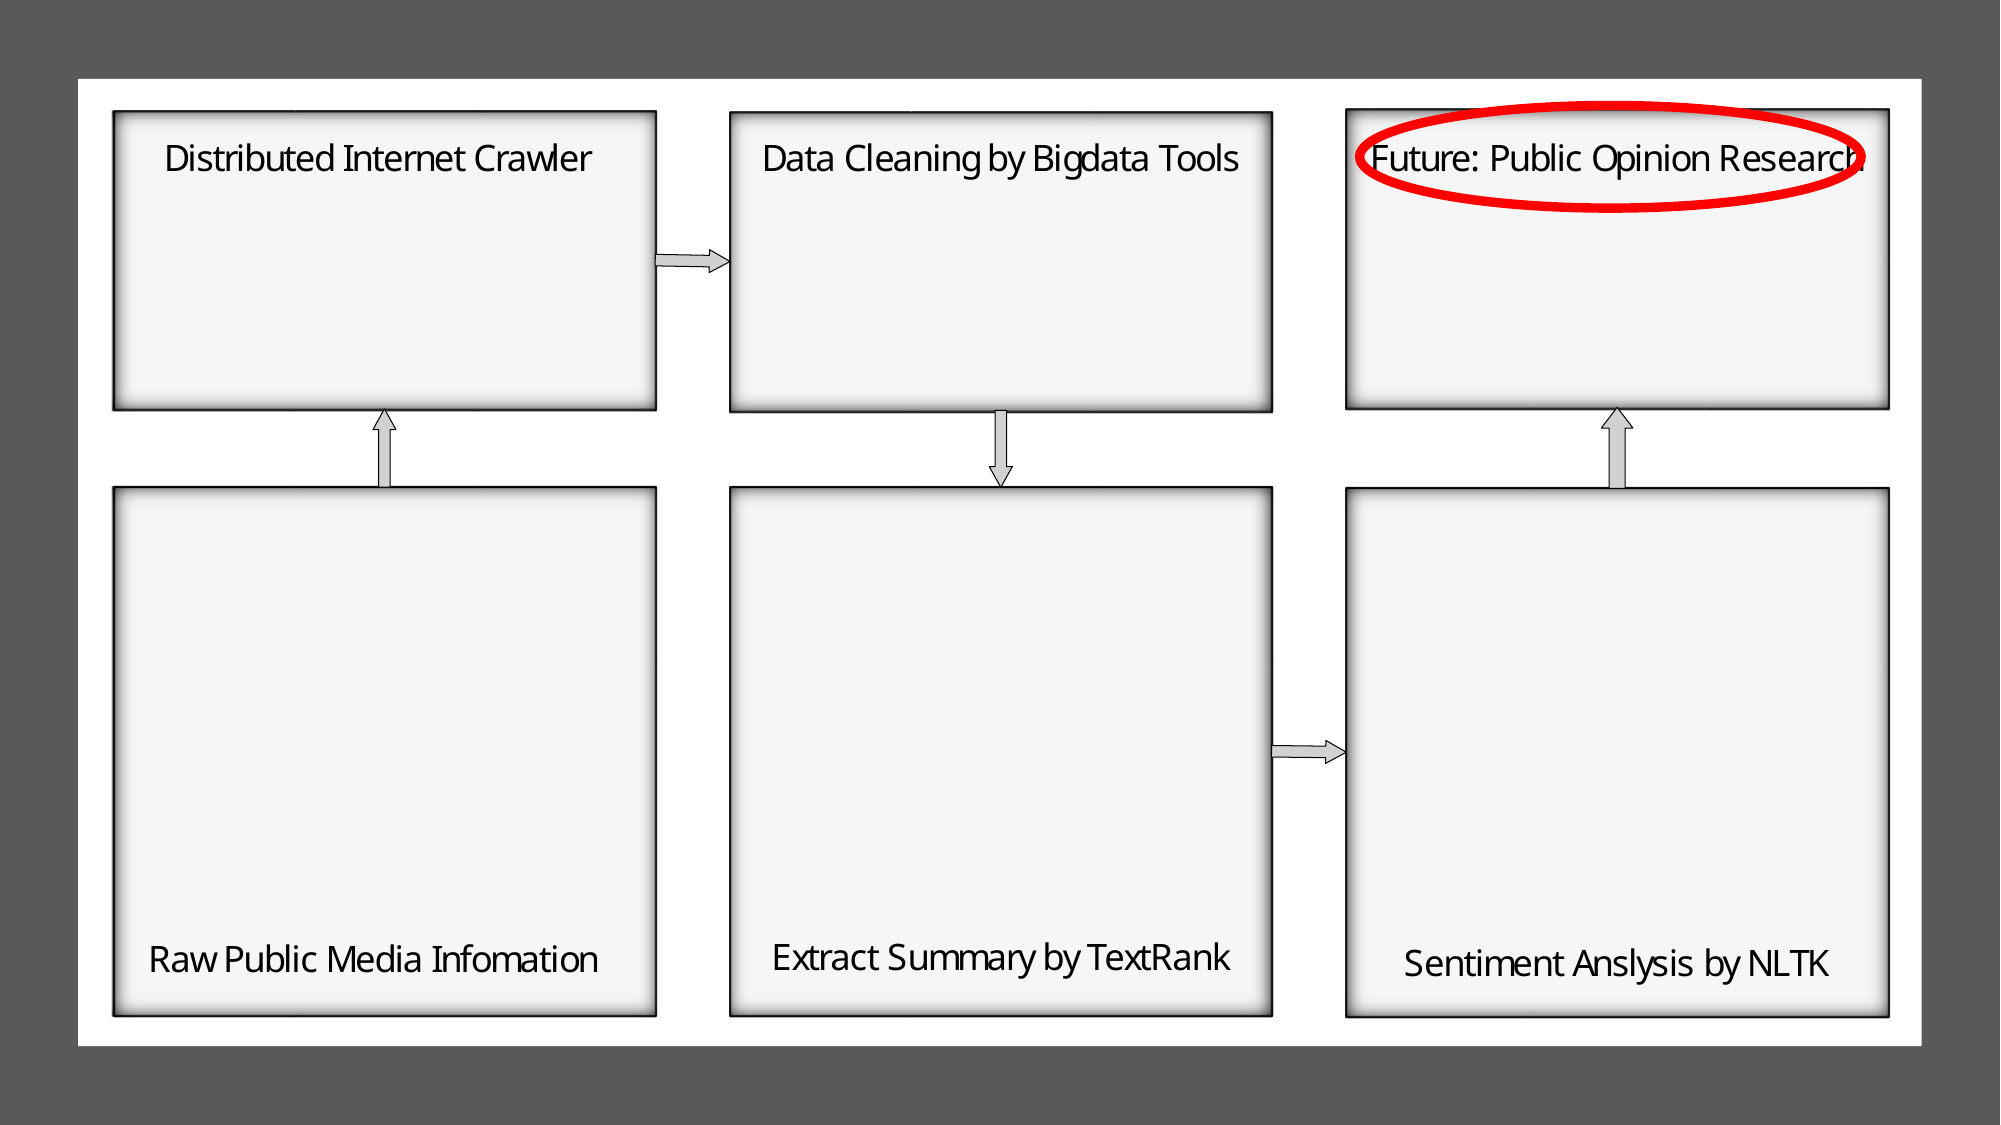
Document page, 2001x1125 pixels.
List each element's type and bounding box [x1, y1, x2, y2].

list [109, 105, 1891, 1020]
text_box [77, 78, 1923, 1047]
text_box [0, 0, 2000, 1125]
